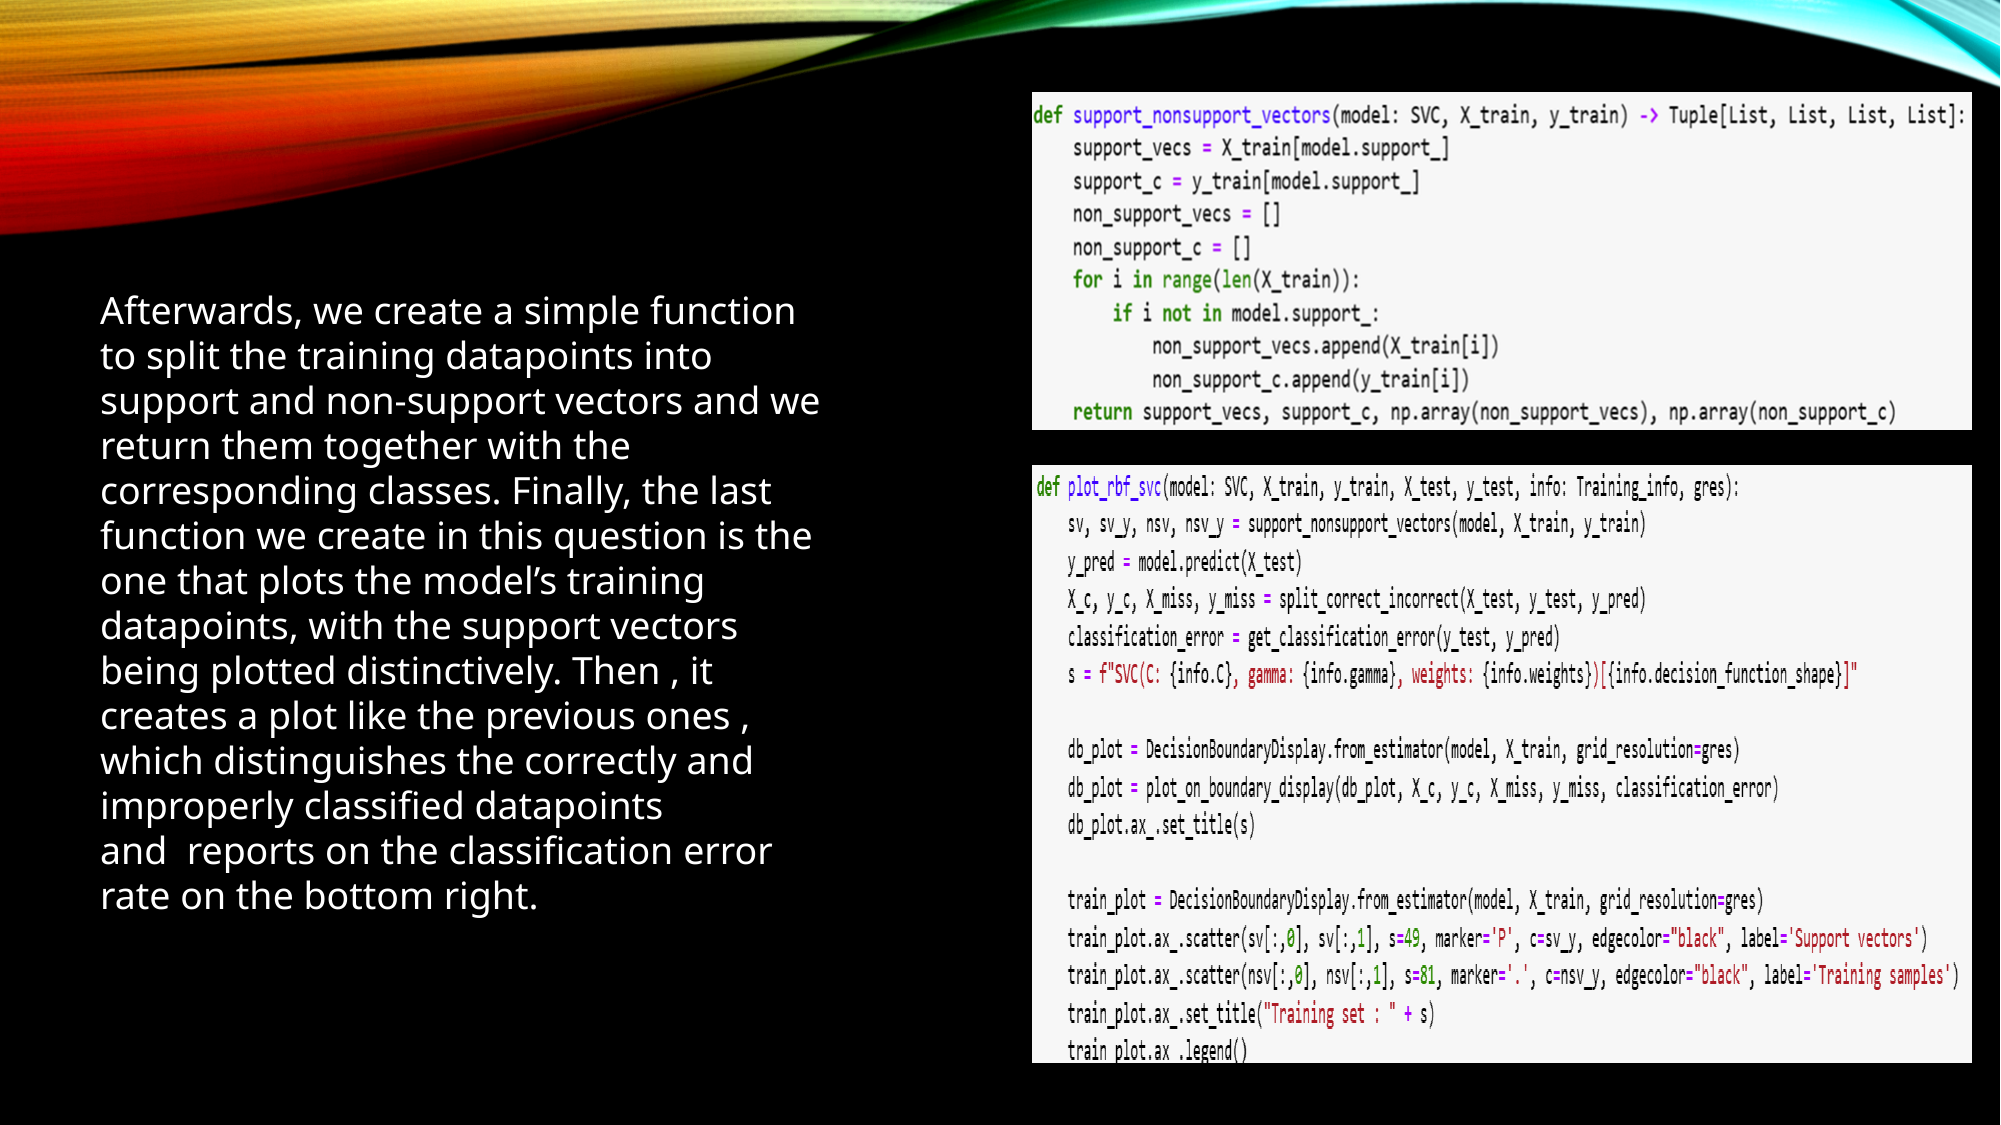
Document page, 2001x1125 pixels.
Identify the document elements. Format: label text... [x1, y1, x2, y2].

picture [0, 0, 2000, 431]
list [1032, 464, 1972, 1064]
text_box Afterwards, we create a simple function to split the training datapoints into support and non-support vectors and we return them together with the corresponding classes. Finally, the last function we create in this question is the one that plots the model’s training datapoints, with the support vectors being plotted distinctively. Then , it creates a plot like the previous ones , which distinguishes the correctly and improperly classified datapoints and reports on the classification error rate on the bottom right. [85, 280, 854, 925]
